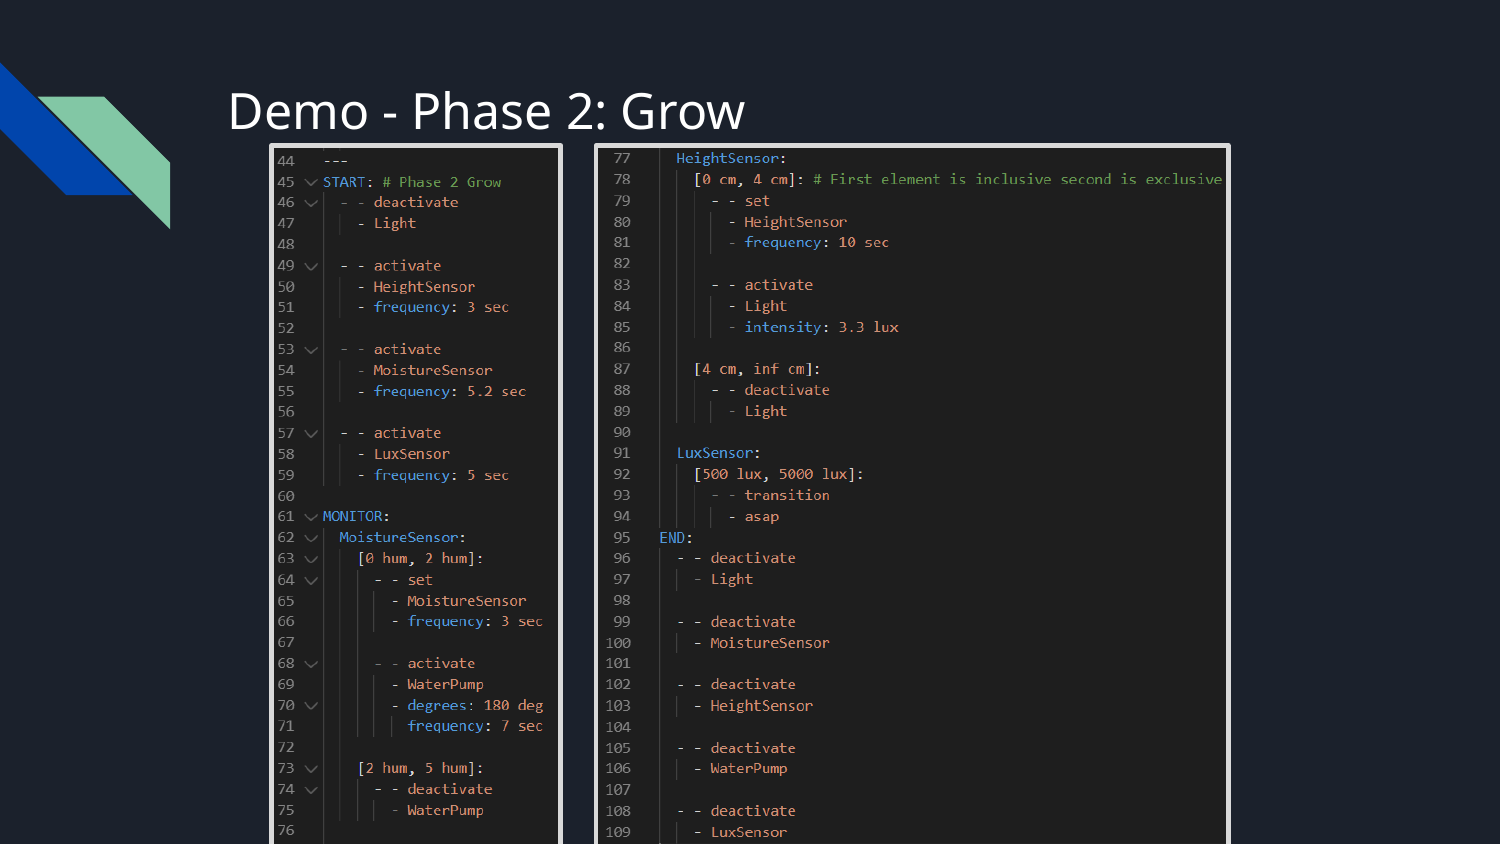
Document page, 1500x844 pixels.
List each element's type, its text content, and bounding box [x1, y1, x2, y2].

picture [273, 147, 559, 844]
picture [598, 147, 1227, 844]
title Demo - Phase 2: Grow [212, 64, 1368, 215]
